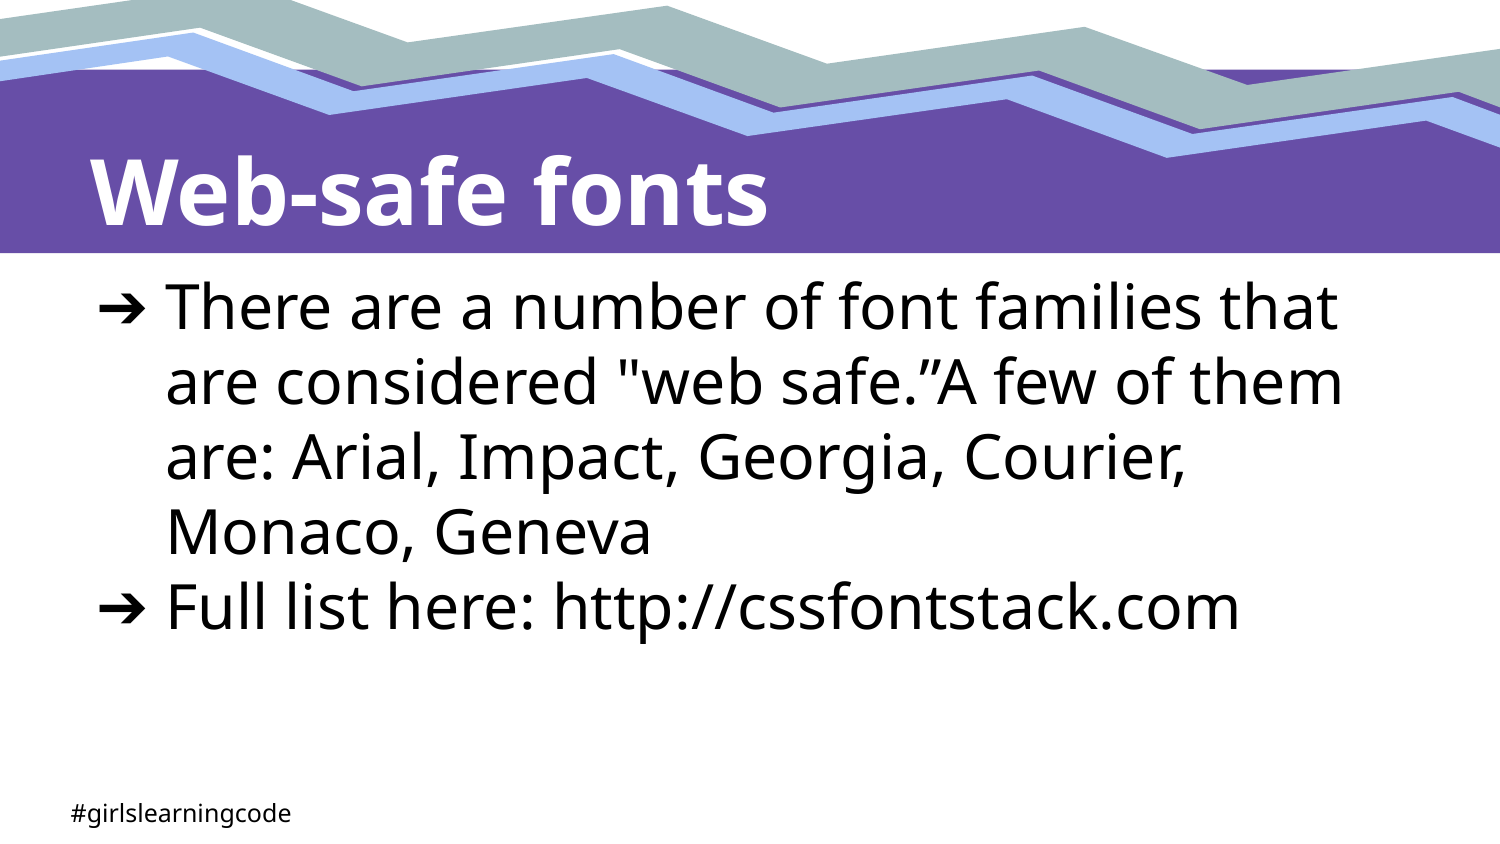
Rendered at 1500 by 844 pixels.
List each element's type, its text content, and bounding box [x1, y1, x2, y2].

title Web-safe fonts [75, 62, 1500, 259]
list There are a number of font families that are considered "web safe.”A few of them are: Arial, Impact, Georgia, Courier, Monaco, Geneva Full list here: http://cssfontstack.com [75, 252, 1425, 769]
